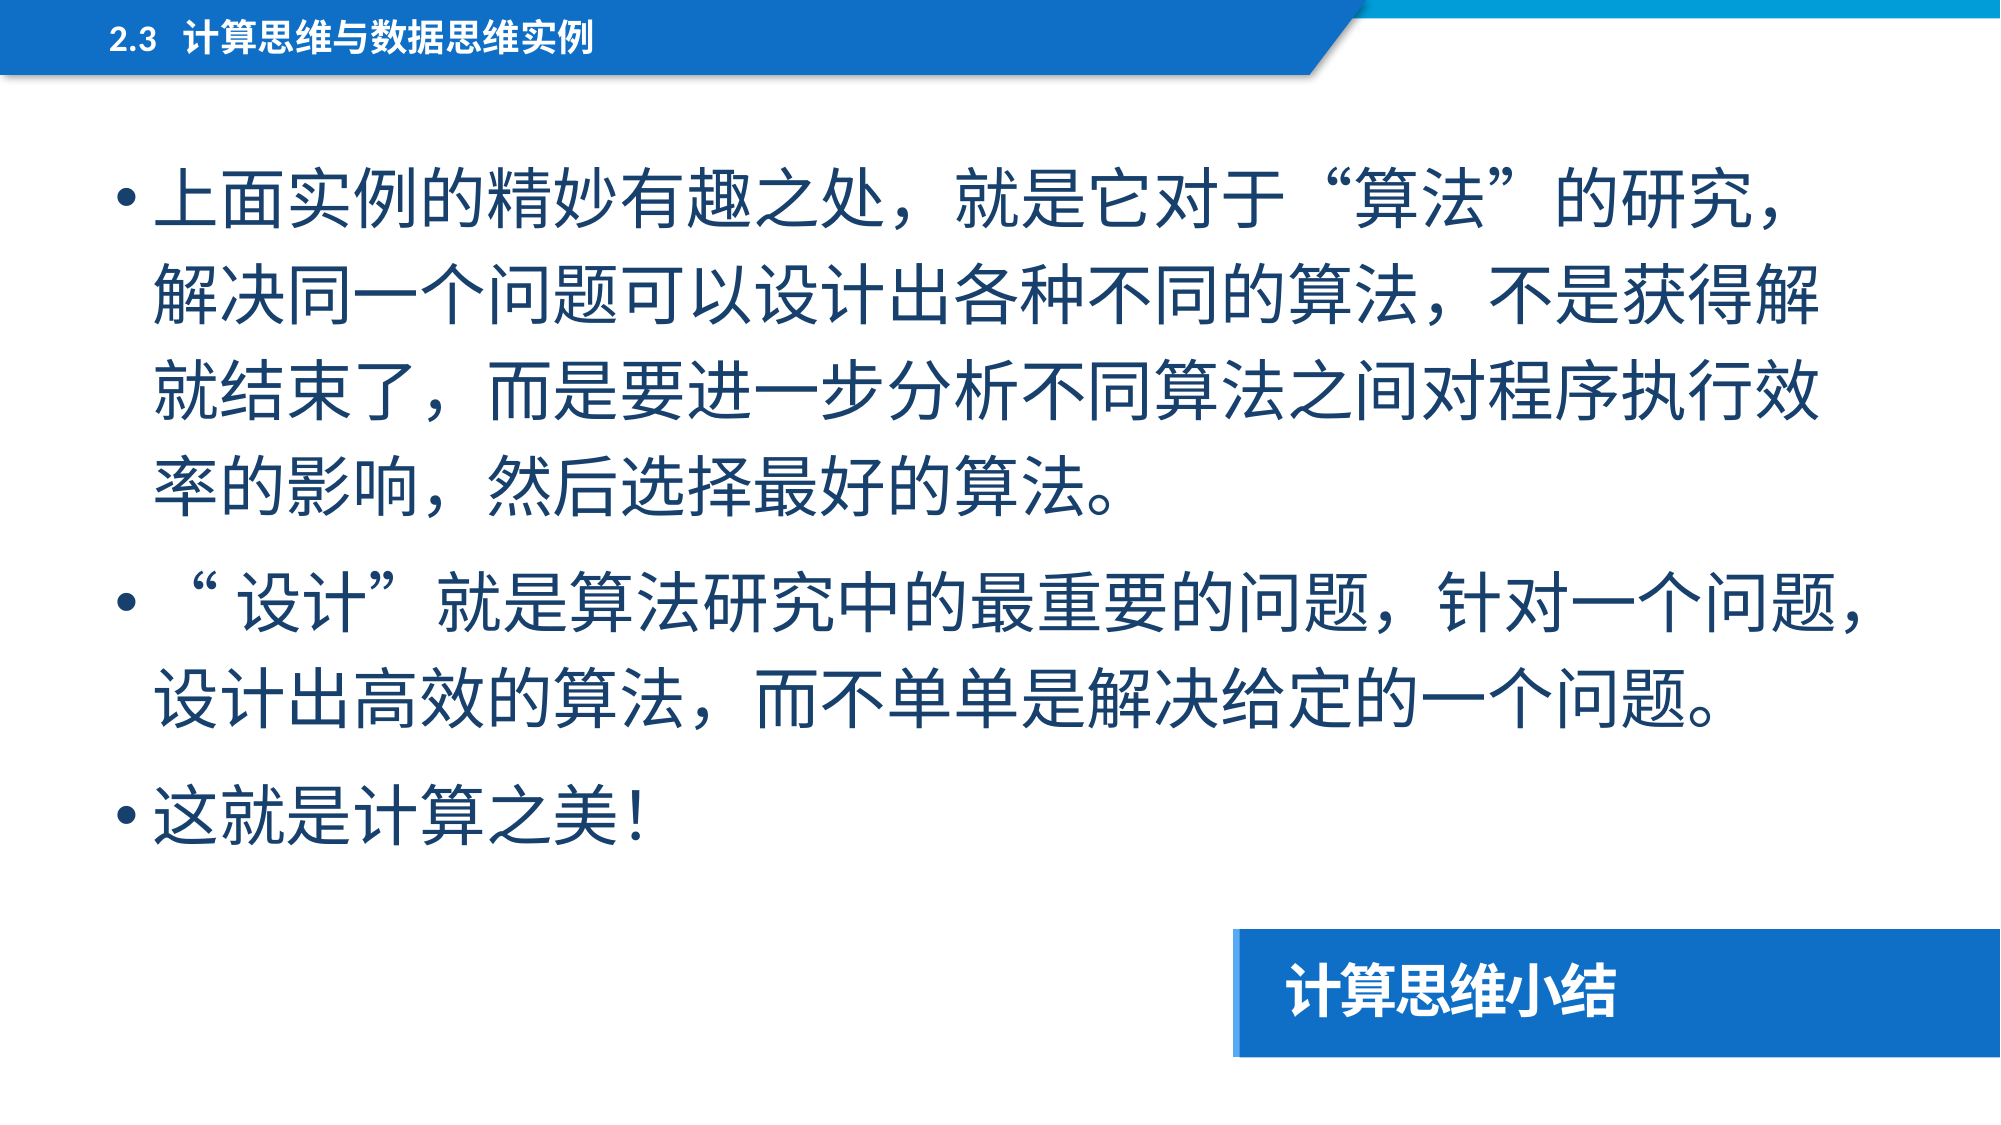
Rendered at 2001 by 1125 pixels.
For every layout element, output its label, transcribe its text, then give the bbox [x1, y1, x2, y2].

list 计算思维小结 [1878, 929, 2000, 1058]
list 上面实例的精妙有趣之处，就是它对于“算法”的研究，解决同一个问题可以设计出各种不同的算法，不是获得解就结束了，而是要进一步分析不同算法之间对程序执行效率的影响，然后选择最好的算法。 “设计”就是算法研究中的最重要的问题，针对一个问题，设计出高效的算法，而不单单是解决给定的一个问题。 这就是计算之美！ [99, 133, 1878, 1058]
list 2.3 计算思维与数据思维实例 [93, 11, 1138, 68]
